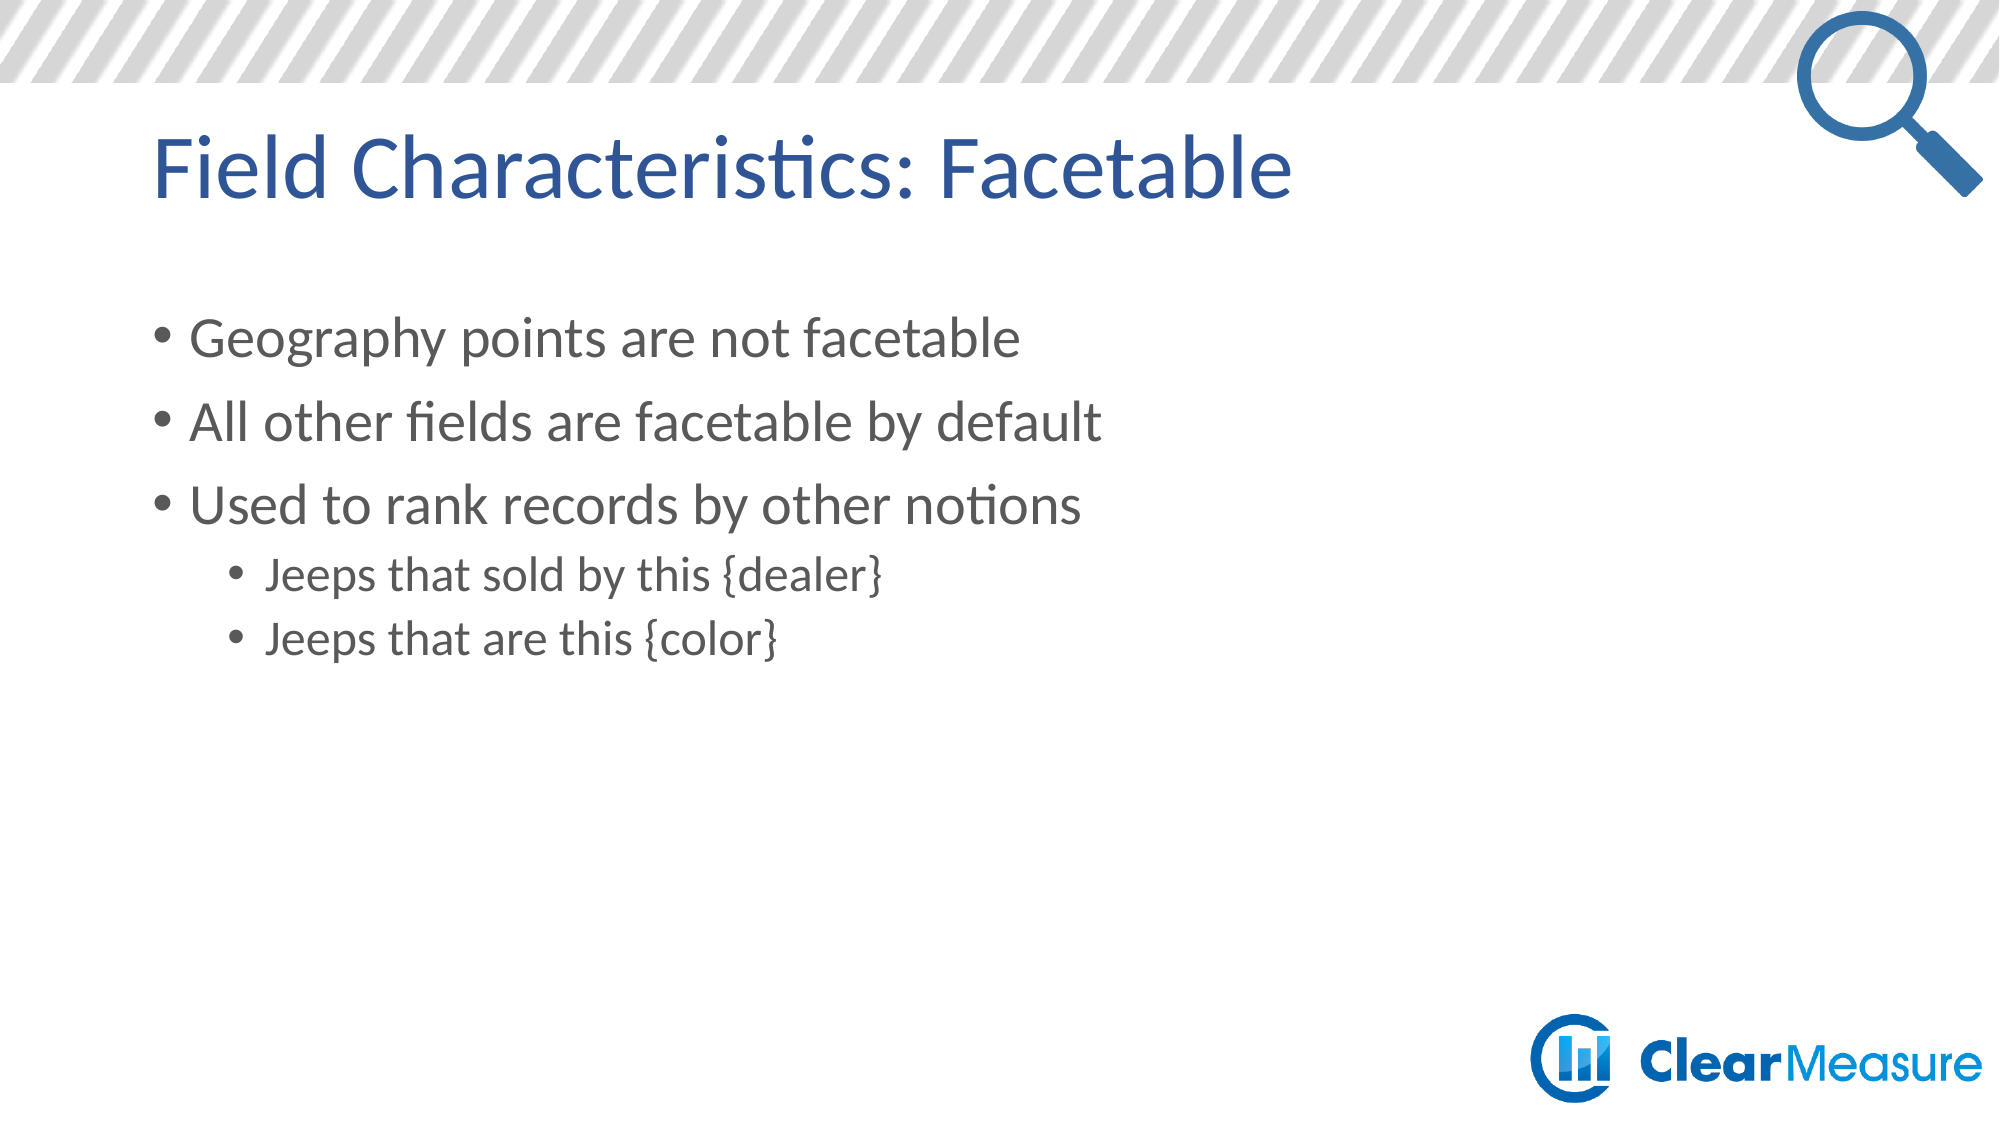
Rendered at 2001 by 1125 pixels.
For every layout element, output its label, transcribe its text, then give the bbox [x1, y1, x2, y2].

list Geography points are not facetable All other fields are facetable by default Used to rank records by other notions Jeeps that sold by this {dealer} Jeeps that are this {color} [137, 299, 1863, 1014]
title Field Characteristics: Facetable [137, 59, 1863, 278]
picture [0, 0, 2000, 197]
picture [1527, 1009, 1984, 1107]
